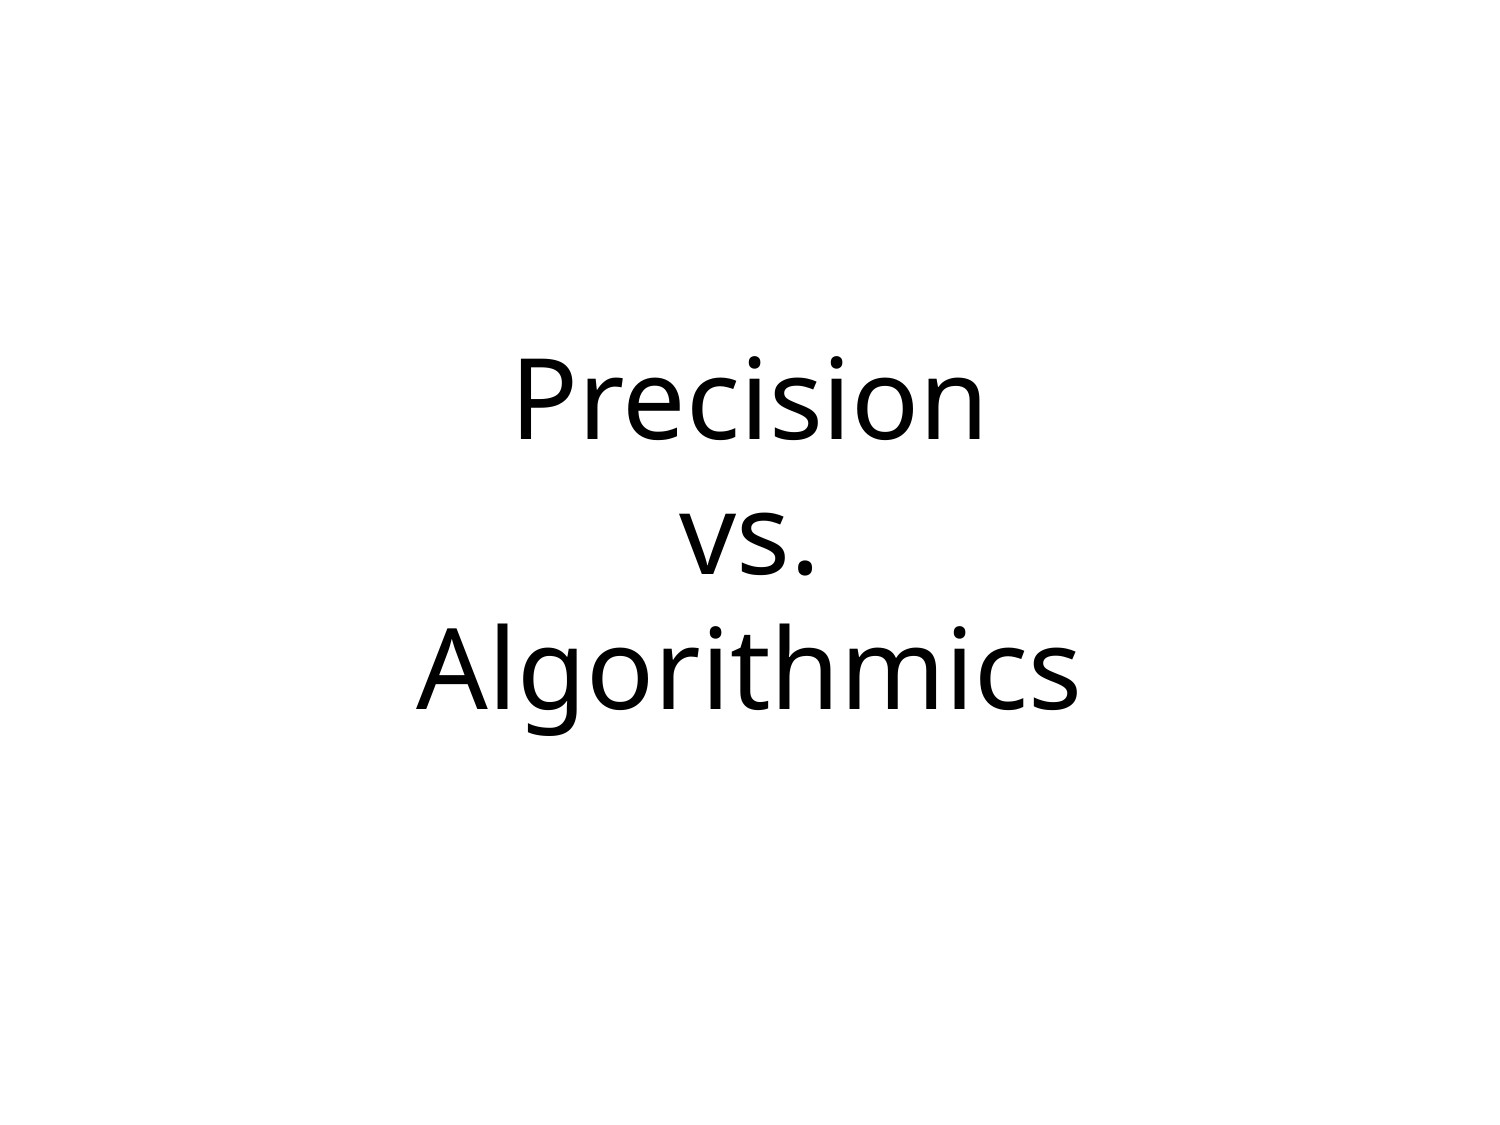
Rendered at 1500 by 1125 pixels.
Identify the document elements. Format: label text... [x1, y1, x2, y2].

text_box Precision vs. Algorithmics [312, 408, 1187, 651]
